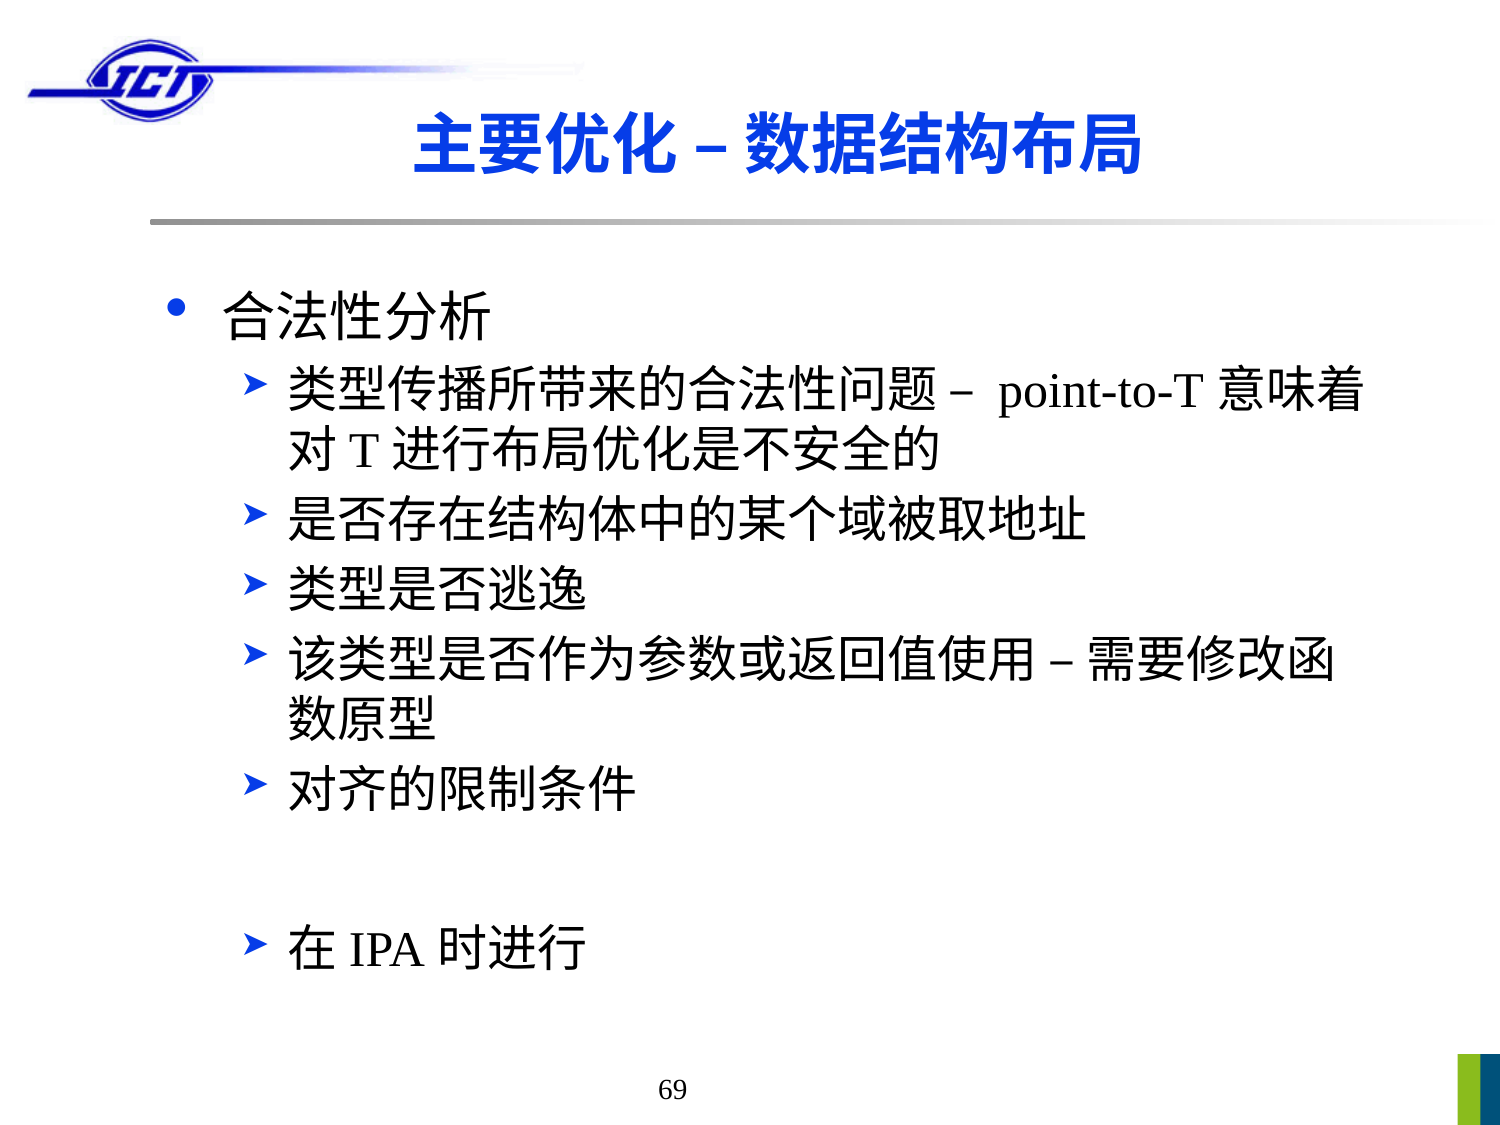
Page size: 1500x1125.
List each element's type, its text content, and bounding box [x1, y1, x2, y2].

picture [24, 36, 600, 125]
list 合法性分析 类型传播所带来的合法性问题 – point-to-T意味着对T进行布局优化是不安全的 是否存在结构体中的某个域被取地址 类型是否逃逸 该类型是否作为参数或返回值使用 – 需要修改函数原型 对齐的限制条件 在IPA时进行 [150, 275, 1388, 1013]
title 主要优化 – 数据结构布局 [159, 66, 1397, 217]
